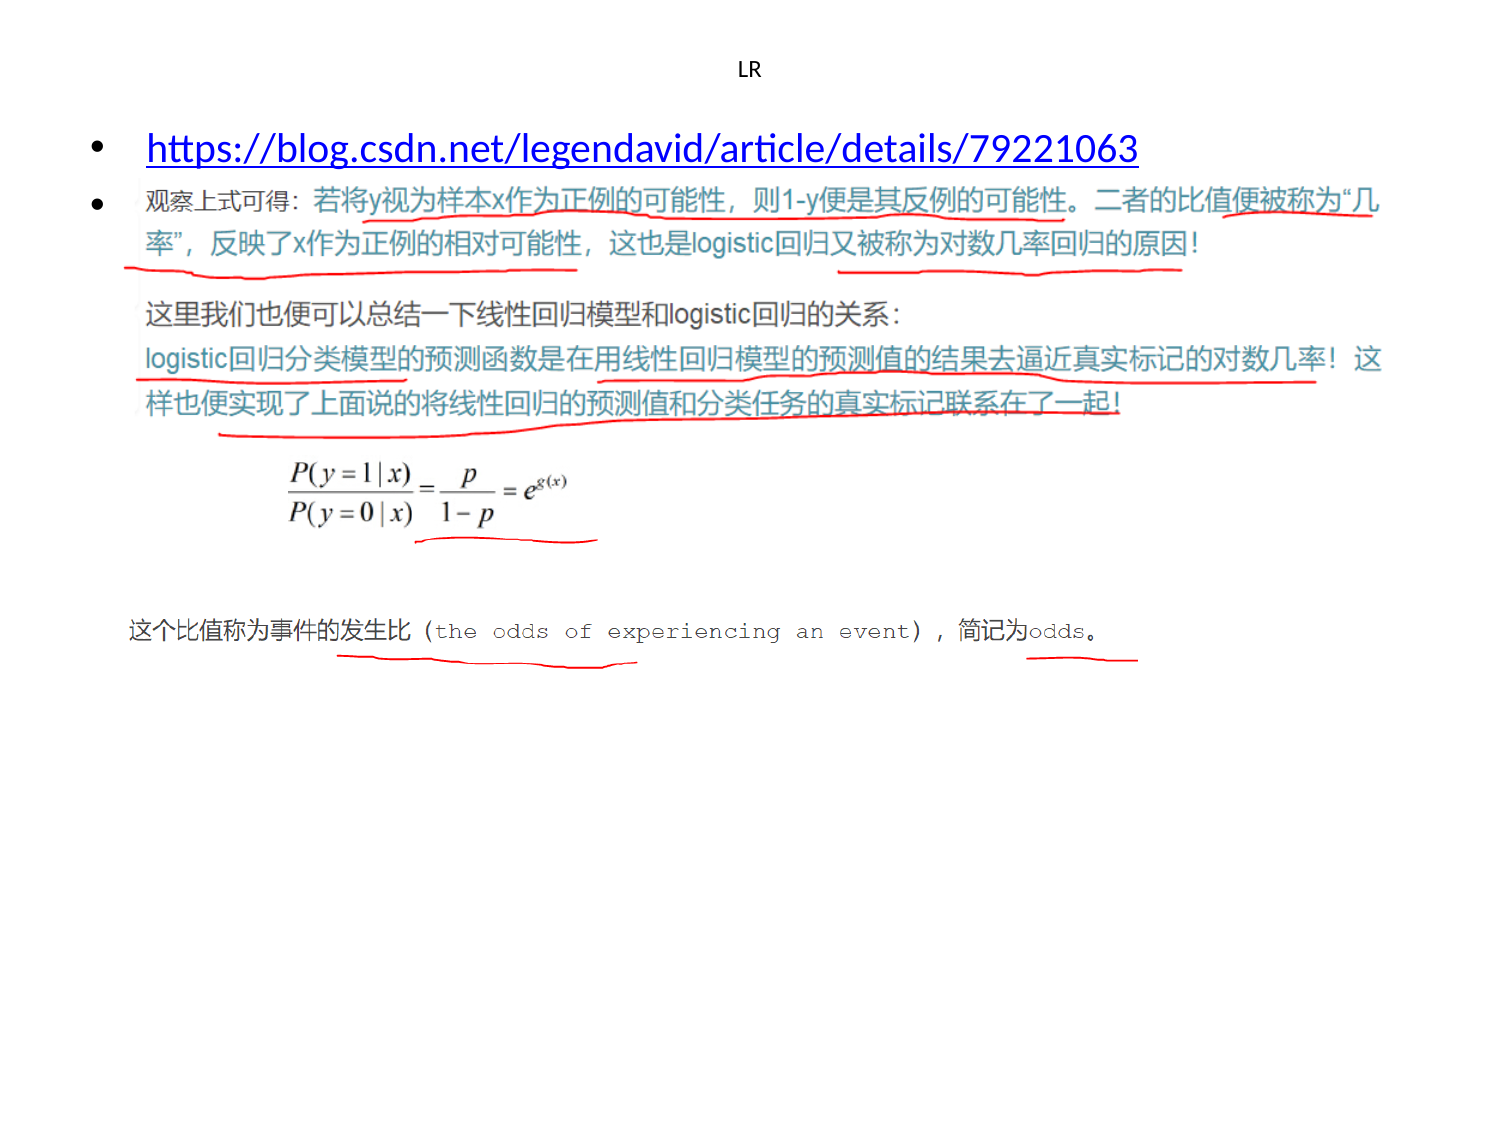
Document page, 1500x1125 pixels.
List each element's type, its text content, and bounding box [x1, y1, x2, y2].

list https://blog.csdn.net/legendavid/article/details/79221063 [75, 113, 1425, 1005]
title LR [75, 45, 1425, 90]
picture [123, 178, 1420, 673]
